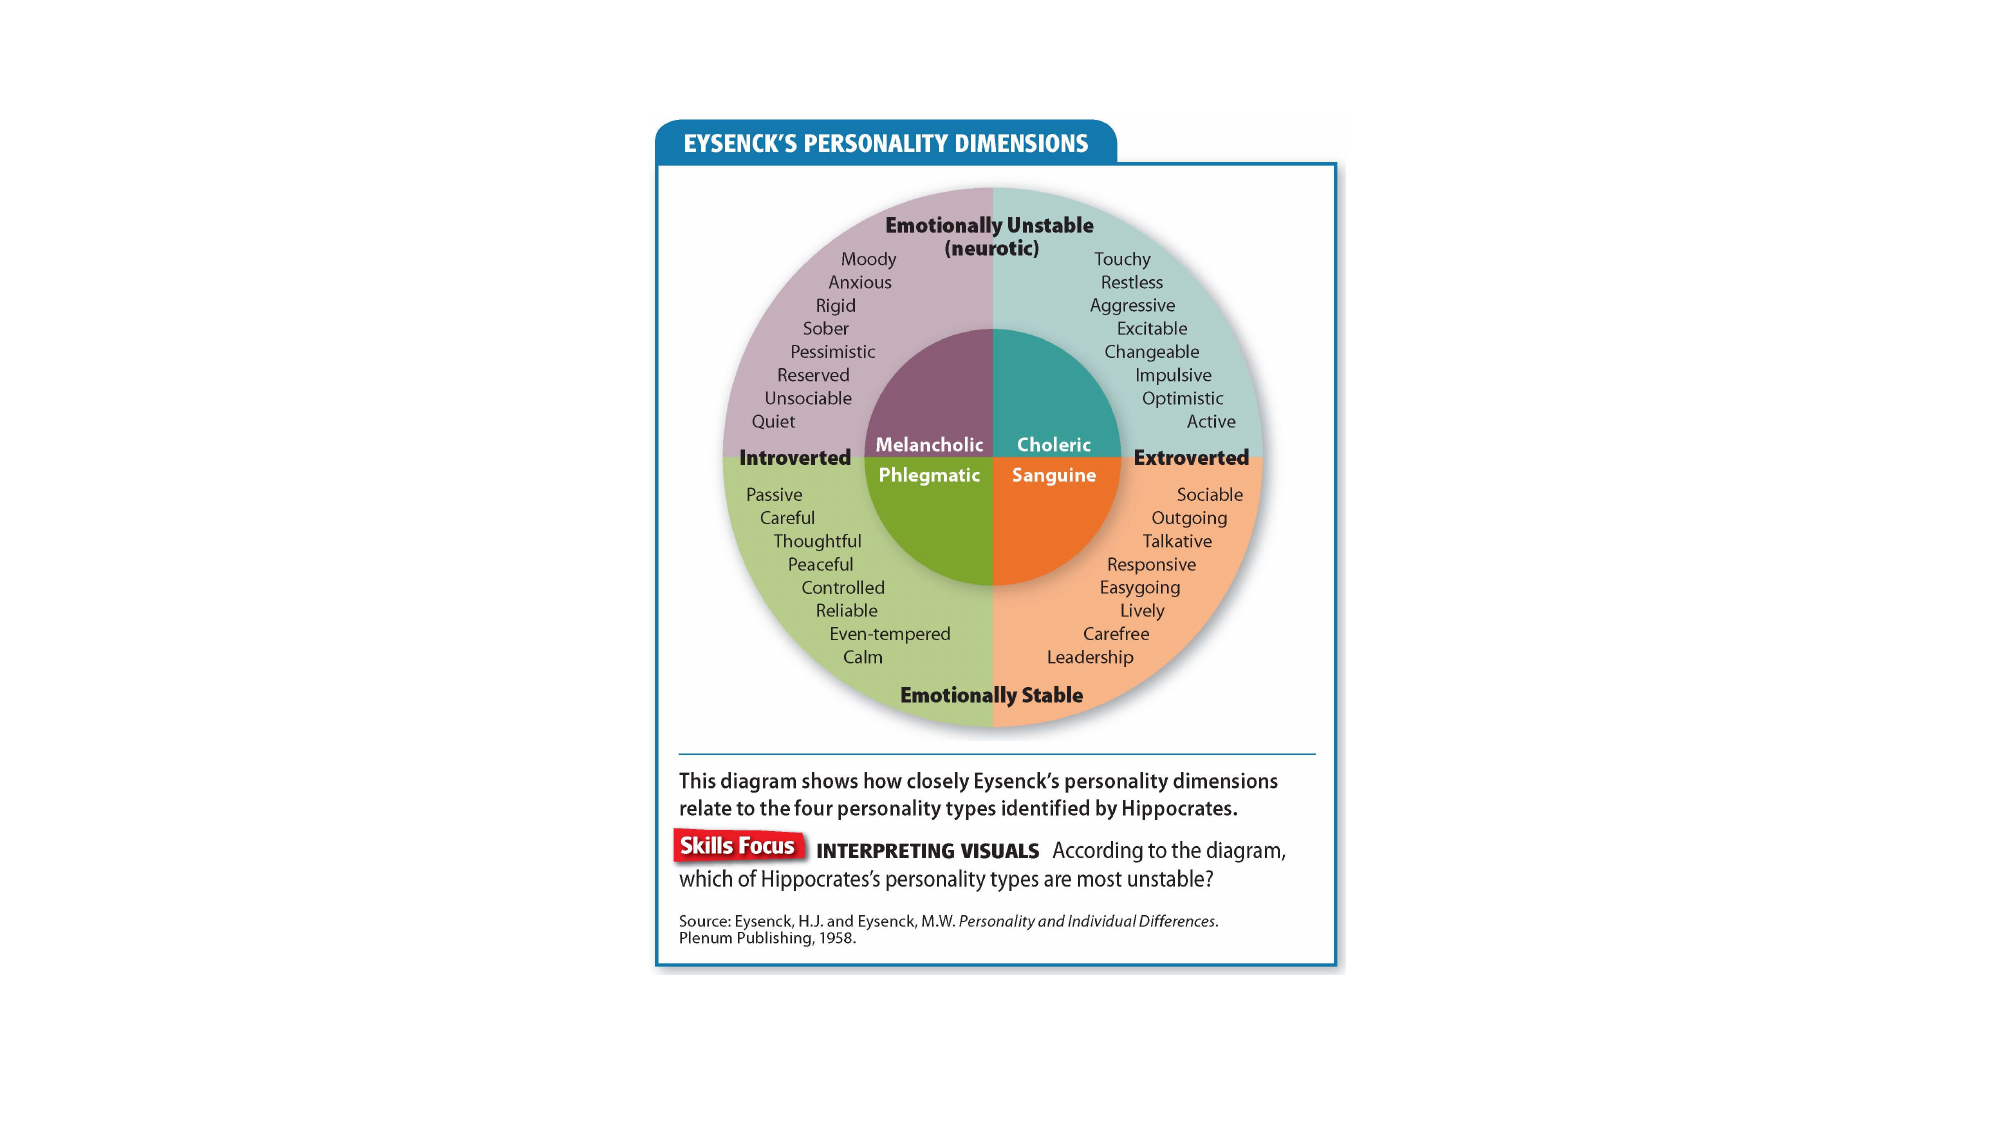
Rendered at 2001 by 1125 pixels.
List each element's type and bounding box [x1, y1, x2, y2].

picture [649, 112, 1346, 975]
